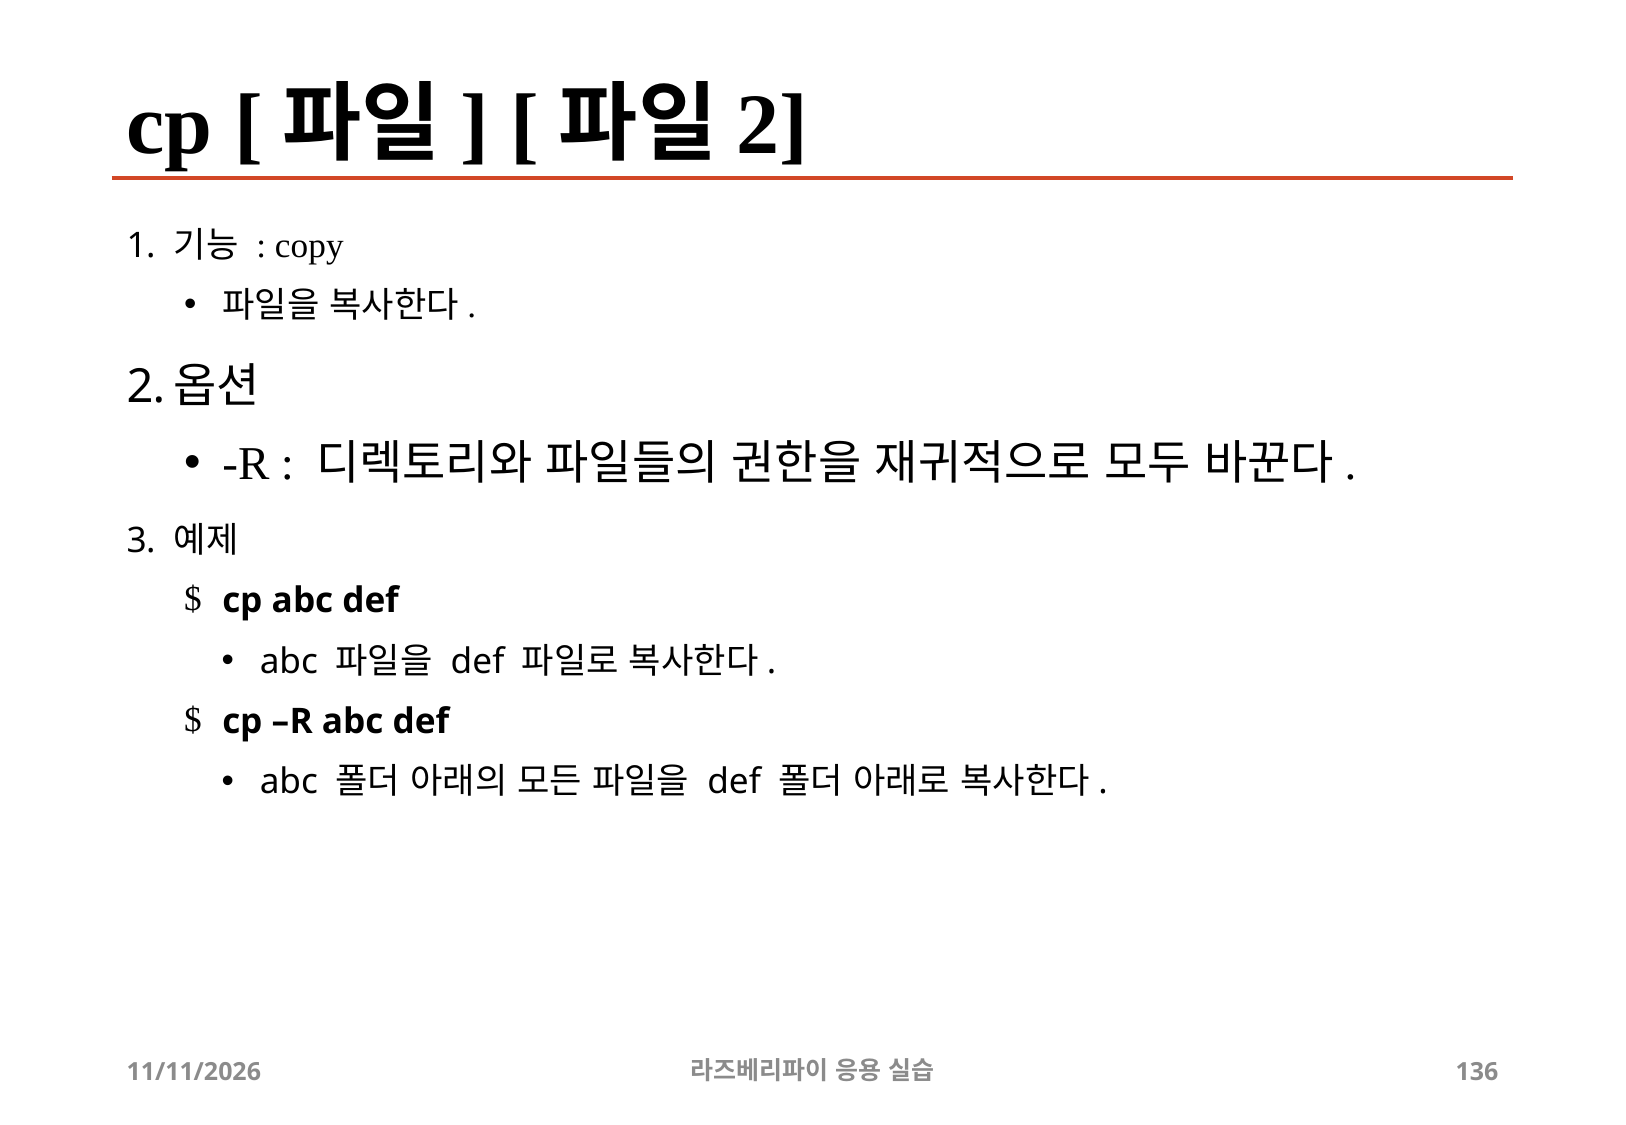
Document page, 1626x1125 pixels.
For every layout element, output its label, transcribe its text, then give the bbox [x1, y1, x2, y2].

title cp [파일] [파일2] [111, 59, 1514, 179]
footer 라즈베리파이 응용 실습 [538, 1042, 1087, 1103]
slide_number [111, 1042, 478, 1103]
list 기능 : copy 파일을 복사한다. 옵션 -R : 디렉토리와 파일들의 권한을 재귀적으로 모두 바꾼다. 예제 cp abc def abc 파일을 def 파일로 복사한다. cp –R abc def abc 폴더 아래의 모든 파일을 def 폴더 아래로 복사한다. [111, 205, 1514, 813]
slide_number 136 [1147, 1042, 1514, 1103]
